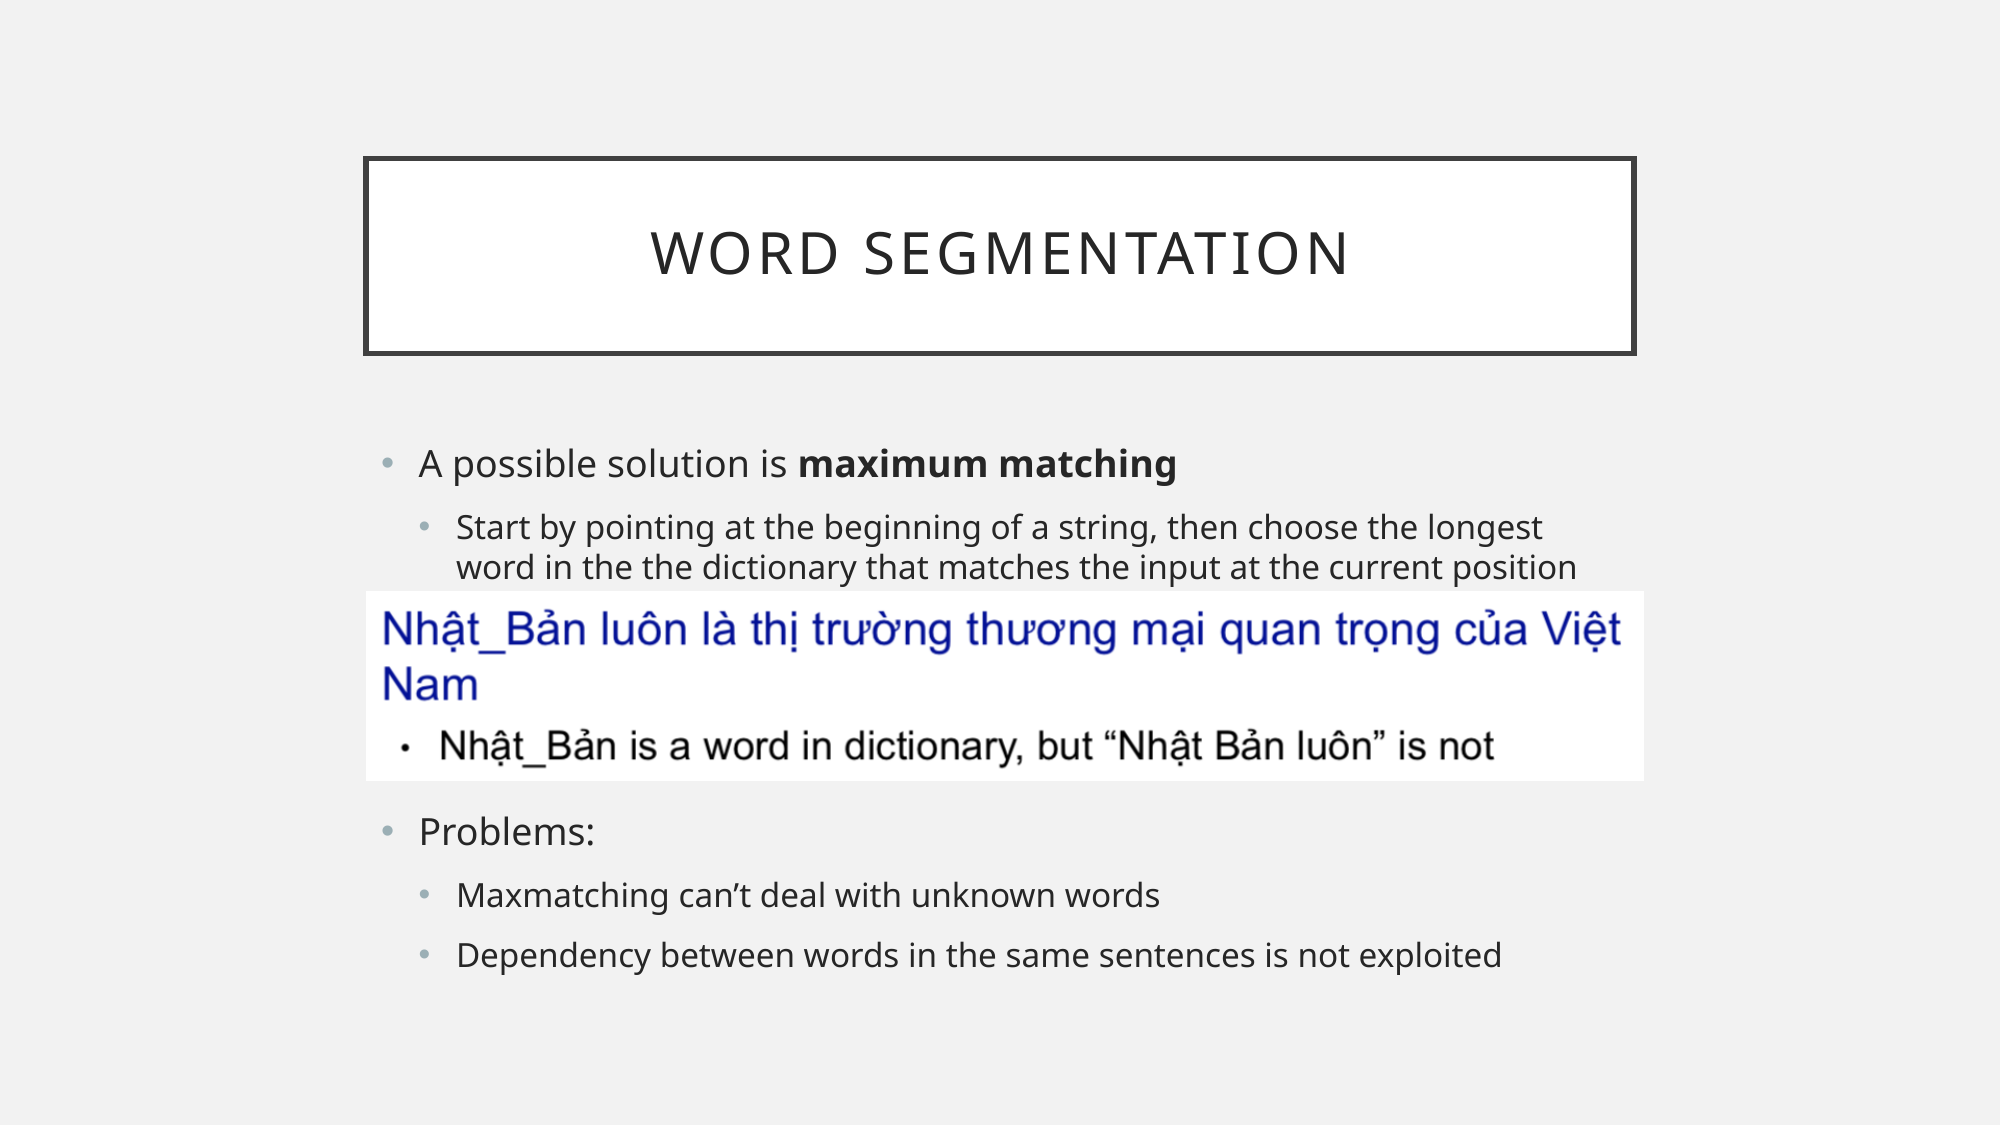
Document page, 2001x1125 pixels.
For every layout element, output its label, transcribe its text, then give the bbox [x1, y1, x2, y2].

list A possible solution is maximum matching Start by pointing at the beginning of a string, then choose the longest word in the the dictionary that matches the input at the current position Problems: Maxmatching can’t deal with unknown words Dependency between words in the same sentences is not exploited [366, 432, 1634, 591]
picture [365, 591, 1644, 781]
title Word Segmentation [363, 156, 1637, 356]
list A possible solution is maximum matching Start by pointing at the beginning of a string, then choose the longest word in the the dictionary that matches the input at the current position Problems: Maxmatching can’t deal with unknown words Dependency between words in the same sentences is not exploited [366, 781, 1634, 1052]
